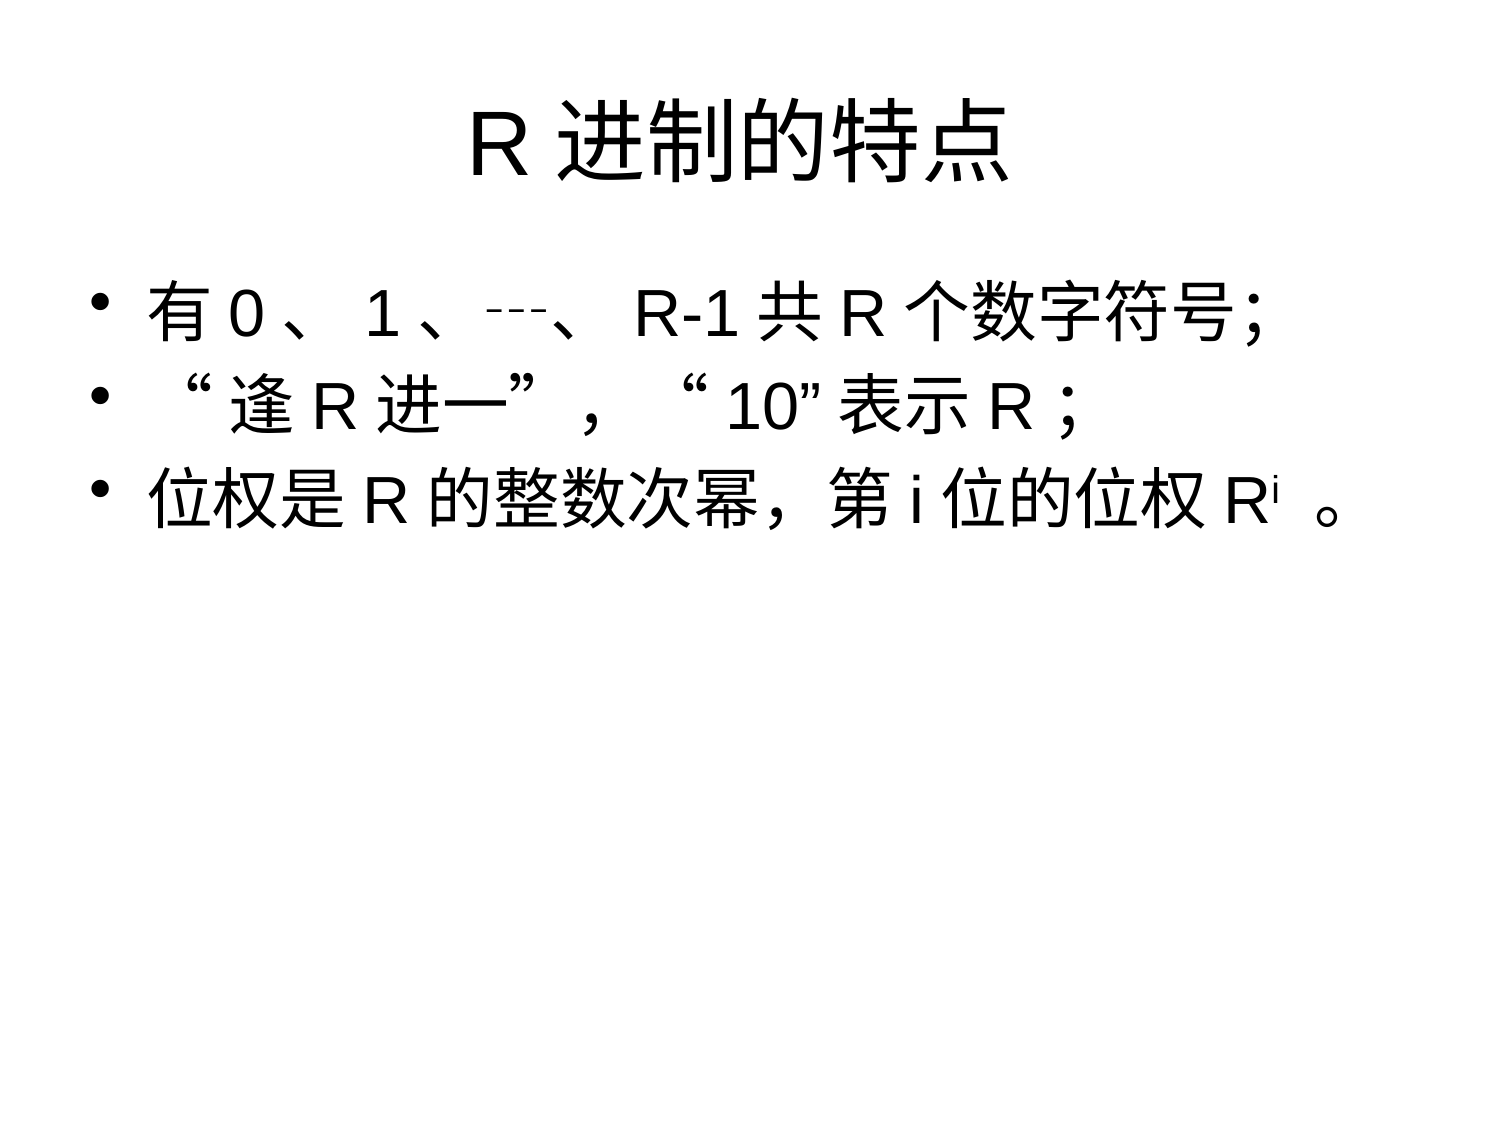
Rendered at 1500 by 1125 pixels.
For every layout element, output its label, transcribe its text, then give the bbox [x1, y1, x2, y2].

list 有0、1、┄、R-1共R个数字符号； “逢R进一”，“10”表示R； 位权是R的整数次幂，第i位的位权Ri 。 [74, 262, 1426, 1006]
title R进制的特点 [74, 44, 1426, 233]
